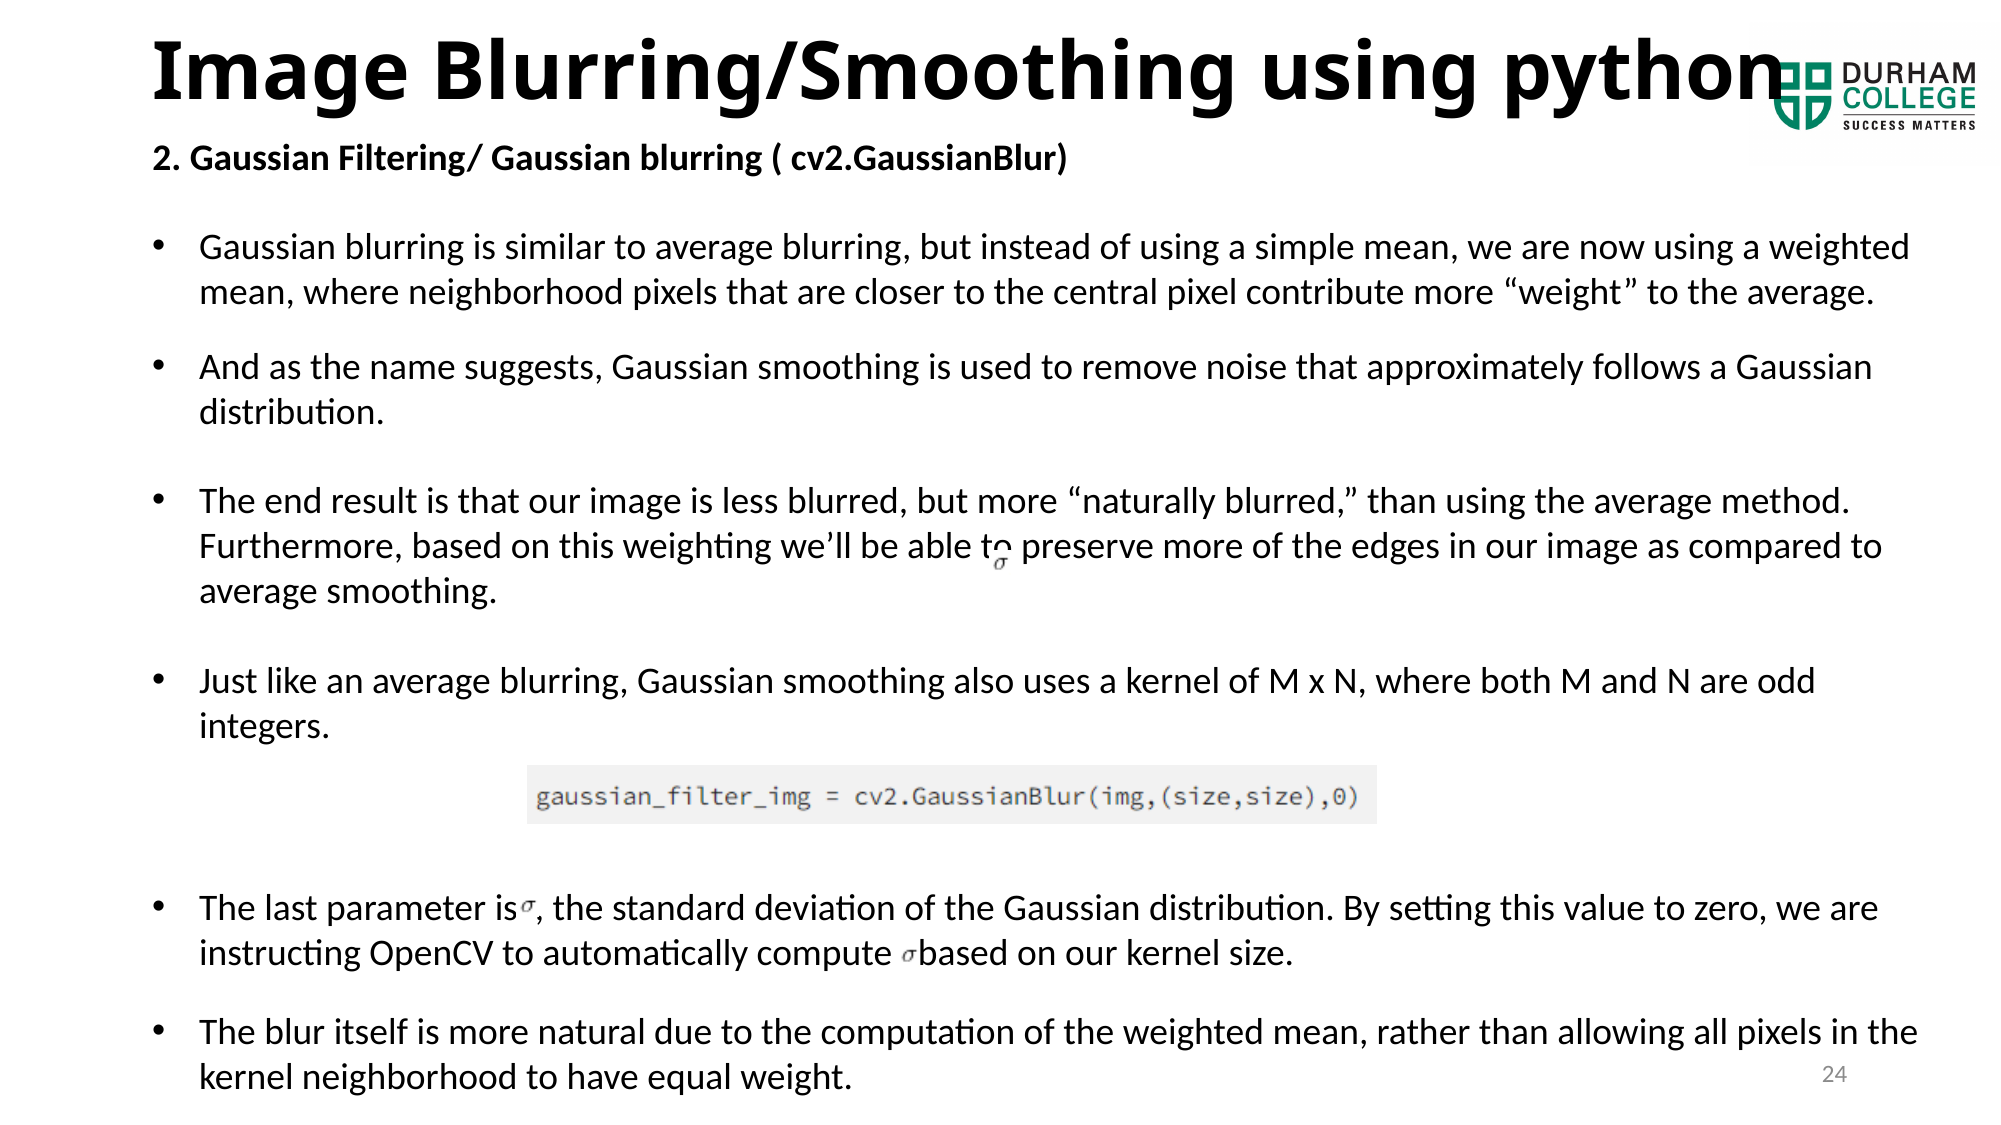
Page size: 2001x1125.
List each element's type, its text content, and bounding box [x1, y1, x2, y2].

picture [897, 942, 920, 967]
text_box 2. Gaussian Filtering/ Gaussian blurring ( cv2.GaussianBlur) [137, 125, 1138, 186]
text_box The last parameter is , the standard deviation of the Gaussian distribution. By setting this value to zero, we are instructing OpenCV to automatically compute based on our kernel size. [137, 875, 2000, 981]
text_box The end result is that our image is less blurred, but more “naturally blurred,” than using the average method. Furthermore, based on this weighting we’ll be able to preserve more of the edges in our image as compared to average smoothing. Just like an average blurring, Gaussian smoothing also uses a kernel of M x N, where both M and N are odd integers. [137, 468, 1943, 754]
text_box And as the name suggests, Gaussian smoothing is used to remove noise that approximately follows a Gaussian distribution. [137, 334, 1907, 440]
picture [527, 765, 1377, 824]
text_box Gaussian blurring is similar to average blurring, but instead of using a simple mean, we are now using a weighted mean, where neighborhood pixels that are closer to the central pixel contribute more “weight” to the average. [137, 214, 1943, 320]
picture [516, 893, 539, 917]
text_box The blur itself is more natural due to the computation of the weighted mean, rather than allowing all pixels in the kernel neighborhood to have equal weight. [137, 999, 1943, 1104]
picture [988, 550, 1011, 575]
title Image Blurring/Smoothing using python [137, 22, 1863, 126]
picture [1749, 22, 2000, 166]
